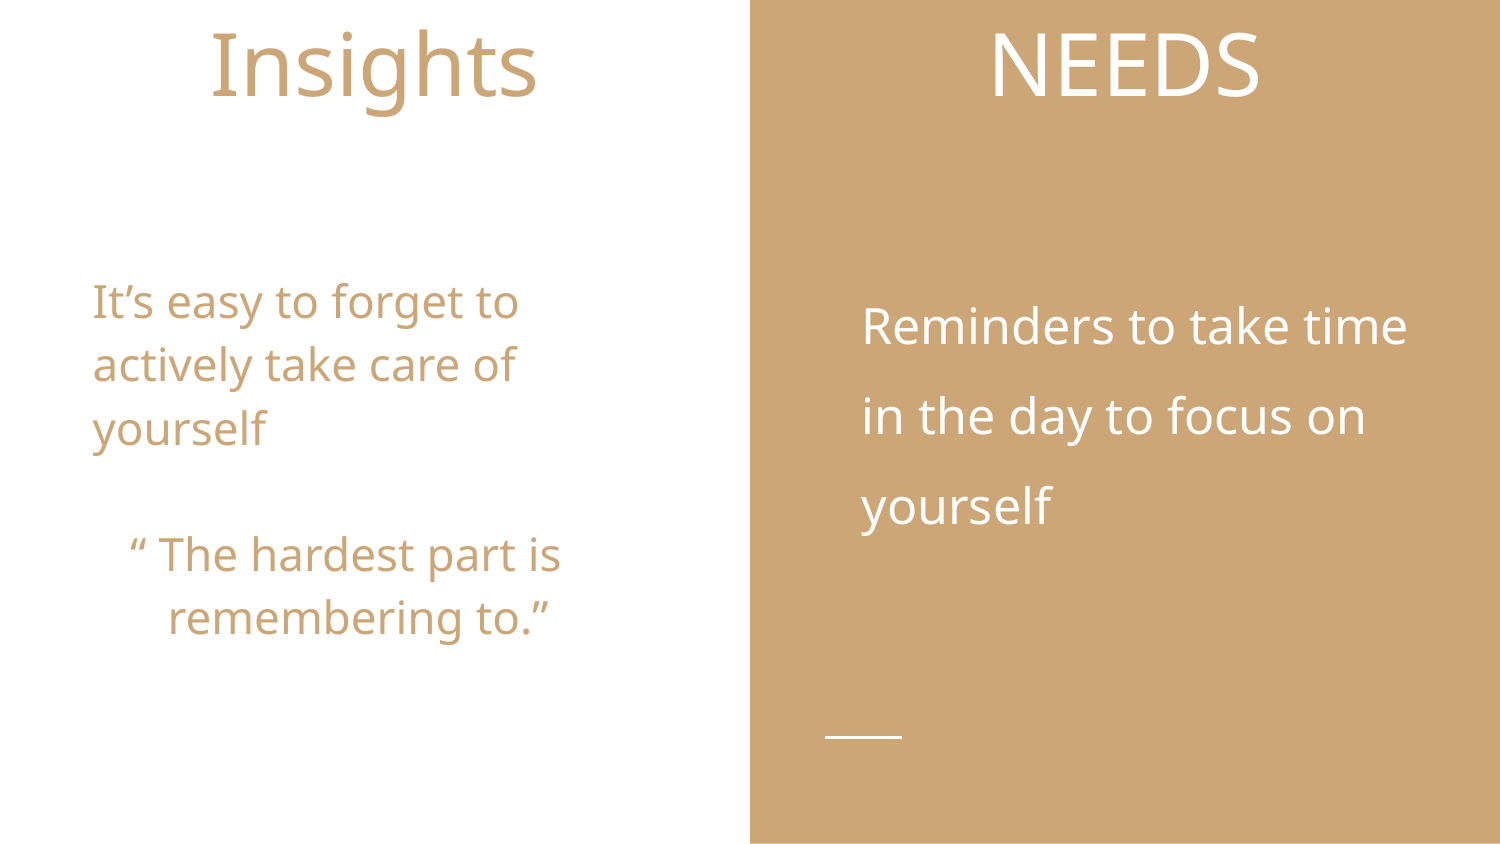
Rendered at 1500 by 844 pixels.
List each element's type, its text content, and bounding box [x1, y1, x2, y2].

title NEEDS [793, 15, 1457, 130]
title Insights [43, 15, 708, 130]
subtitle Reminders to take time in the day to focus on yourself [846, 249, 1477, 632]
subtitle It’s easy to forget to actively take care of yourself “ The hardest part is remembering to.” [77, 249, 708, 632]
